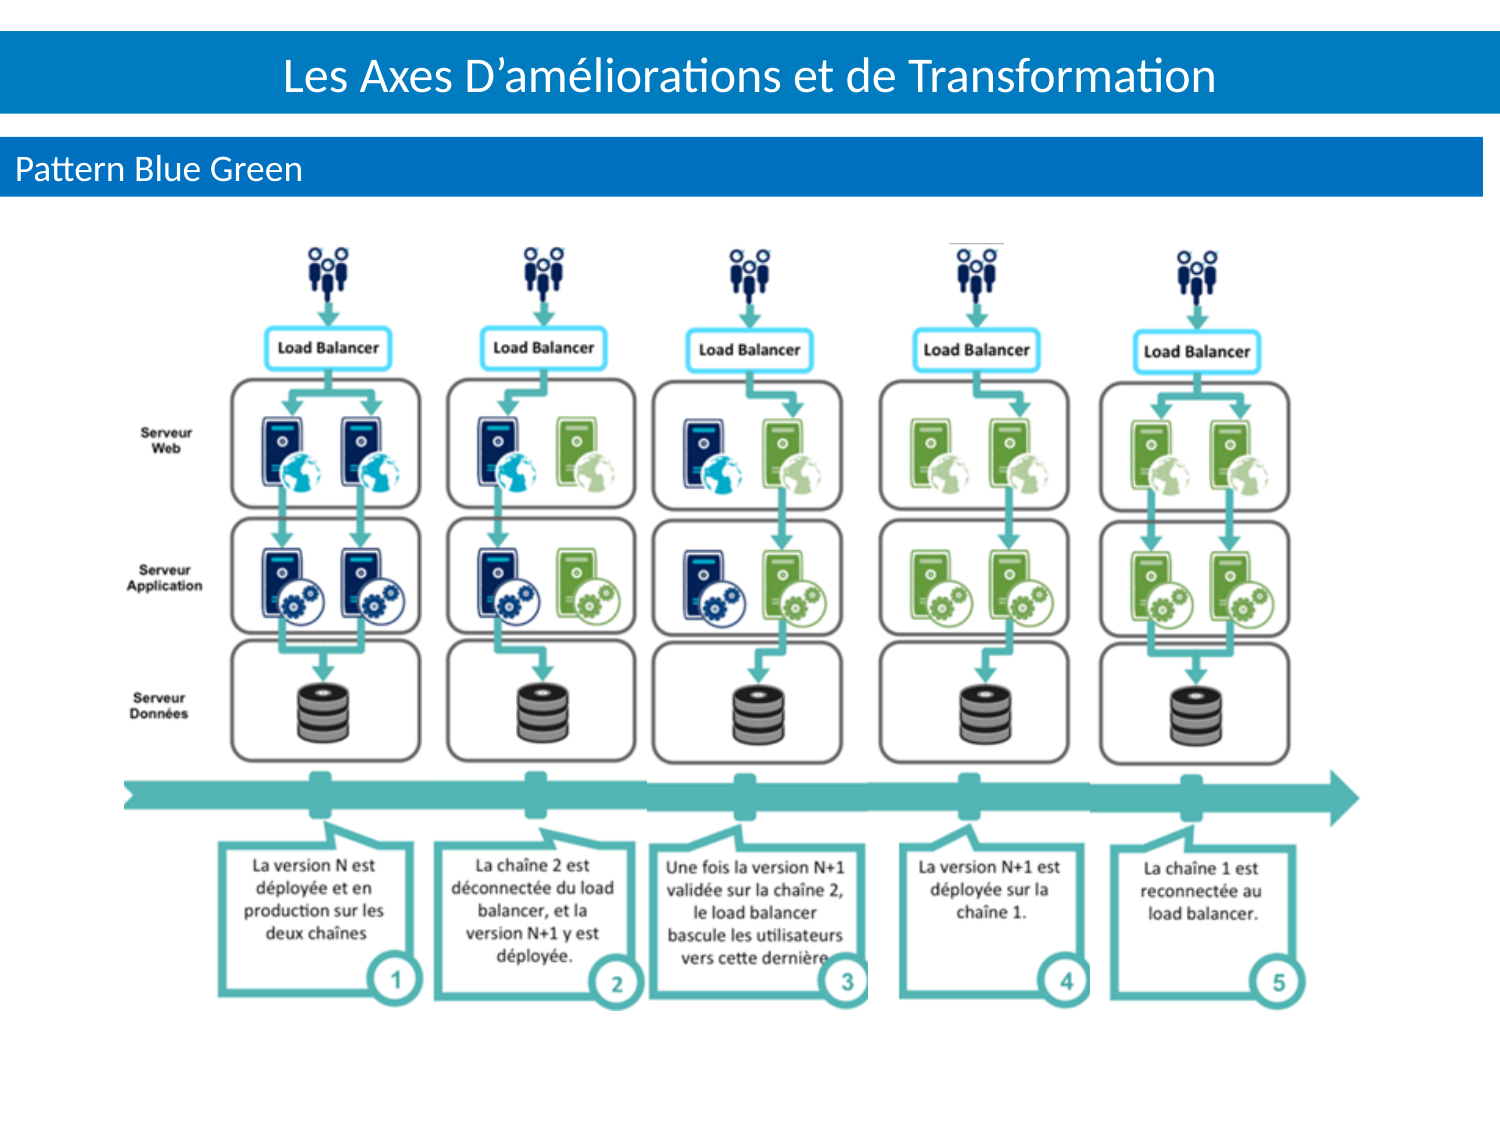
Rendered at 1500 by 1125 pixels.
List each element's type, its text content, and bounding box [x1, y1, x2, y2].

title Les Axes D’améliorations et de Transformation [0, 30, 1500, 114]
picture [124, 243, 1365, 1015]
text_box Pattern Blue Green [0, 136, 1483, 197]
